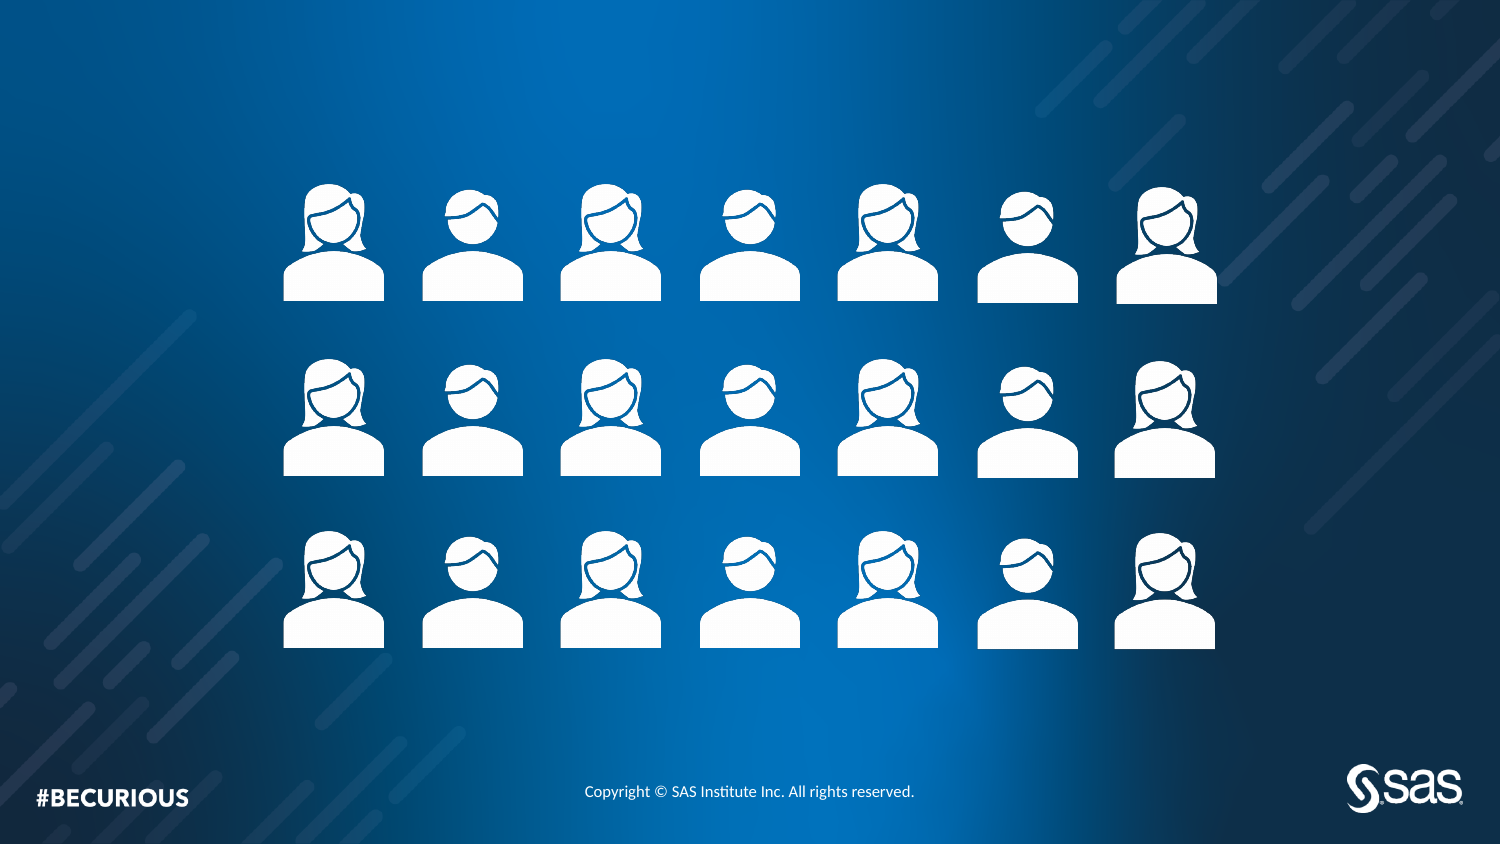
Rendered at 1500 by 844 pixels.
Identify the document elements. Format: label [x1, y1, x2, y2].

text_box [258, 172, 1242, 672]
picture [0, 0, 1500, 844]
